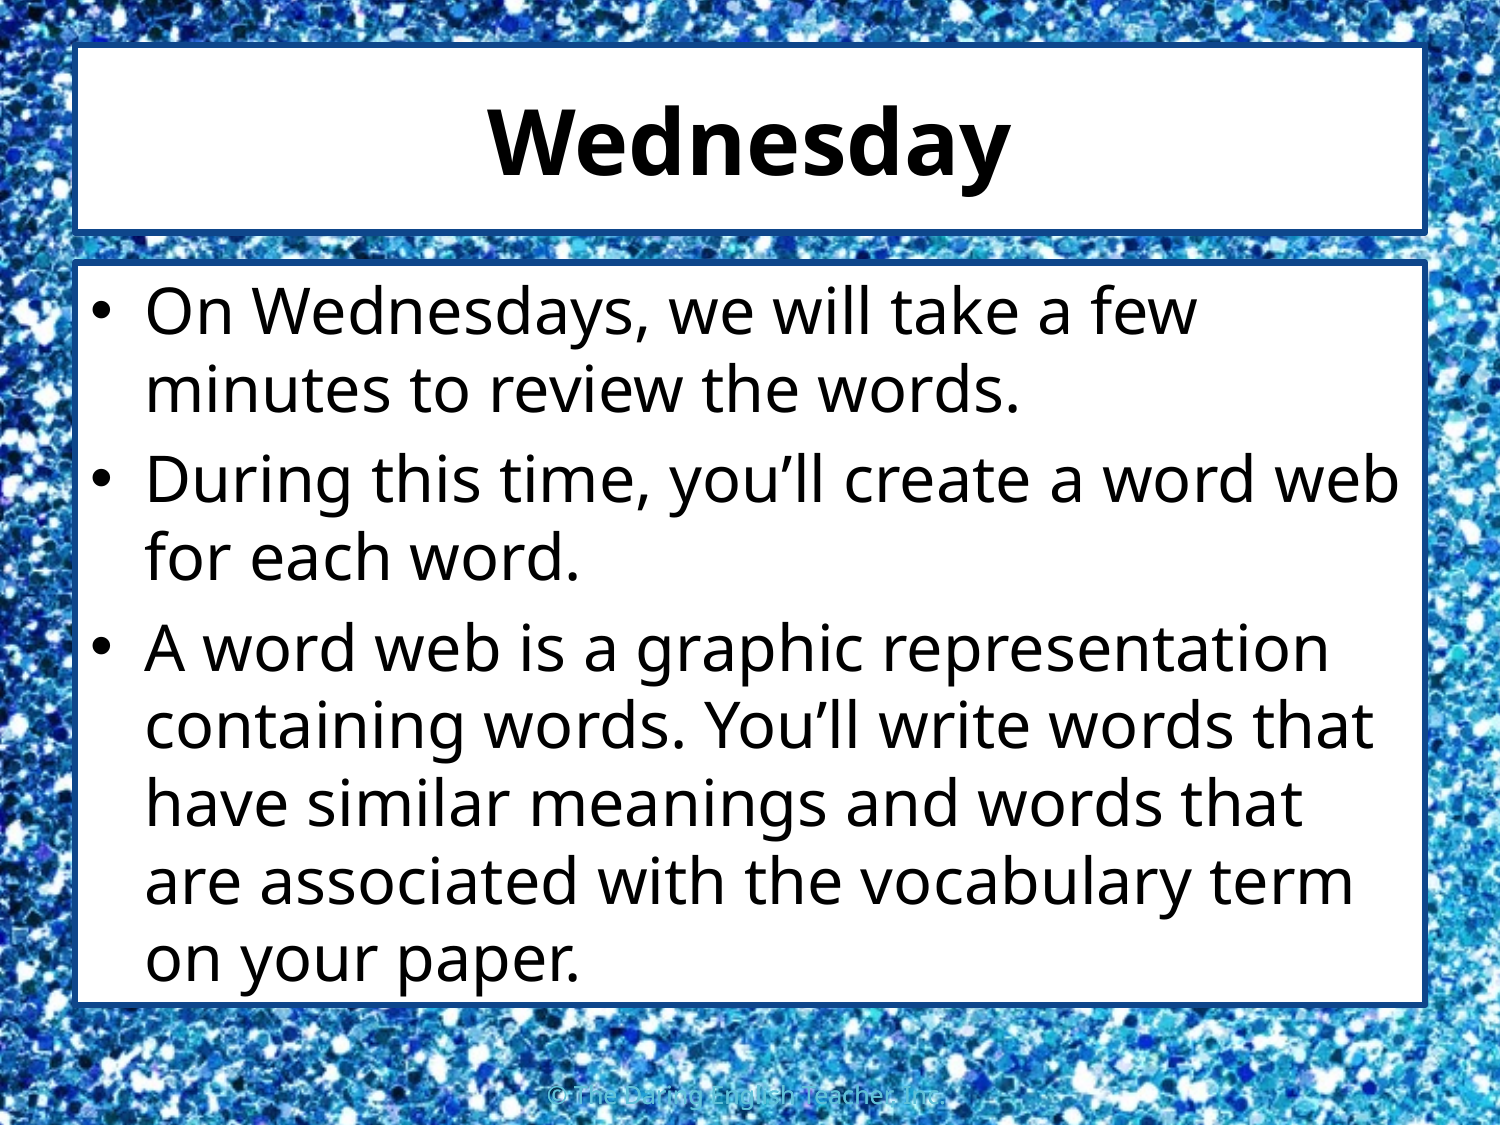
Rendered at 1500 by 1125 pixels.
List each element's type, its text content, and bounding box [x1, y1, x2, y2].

picture [0, 0, 1500, 1125]
list On Wednesdays, we will take a few minutes to review the words. During this time, you’ll create a word web for each word. A word web is a graphic representation containing words. You’ll write words that have similar meanings and words that are associated with the vocabulary term on your paper. [72, 259, 1428, 1008]
title Wednesday [72, 42, 1428, 236]
